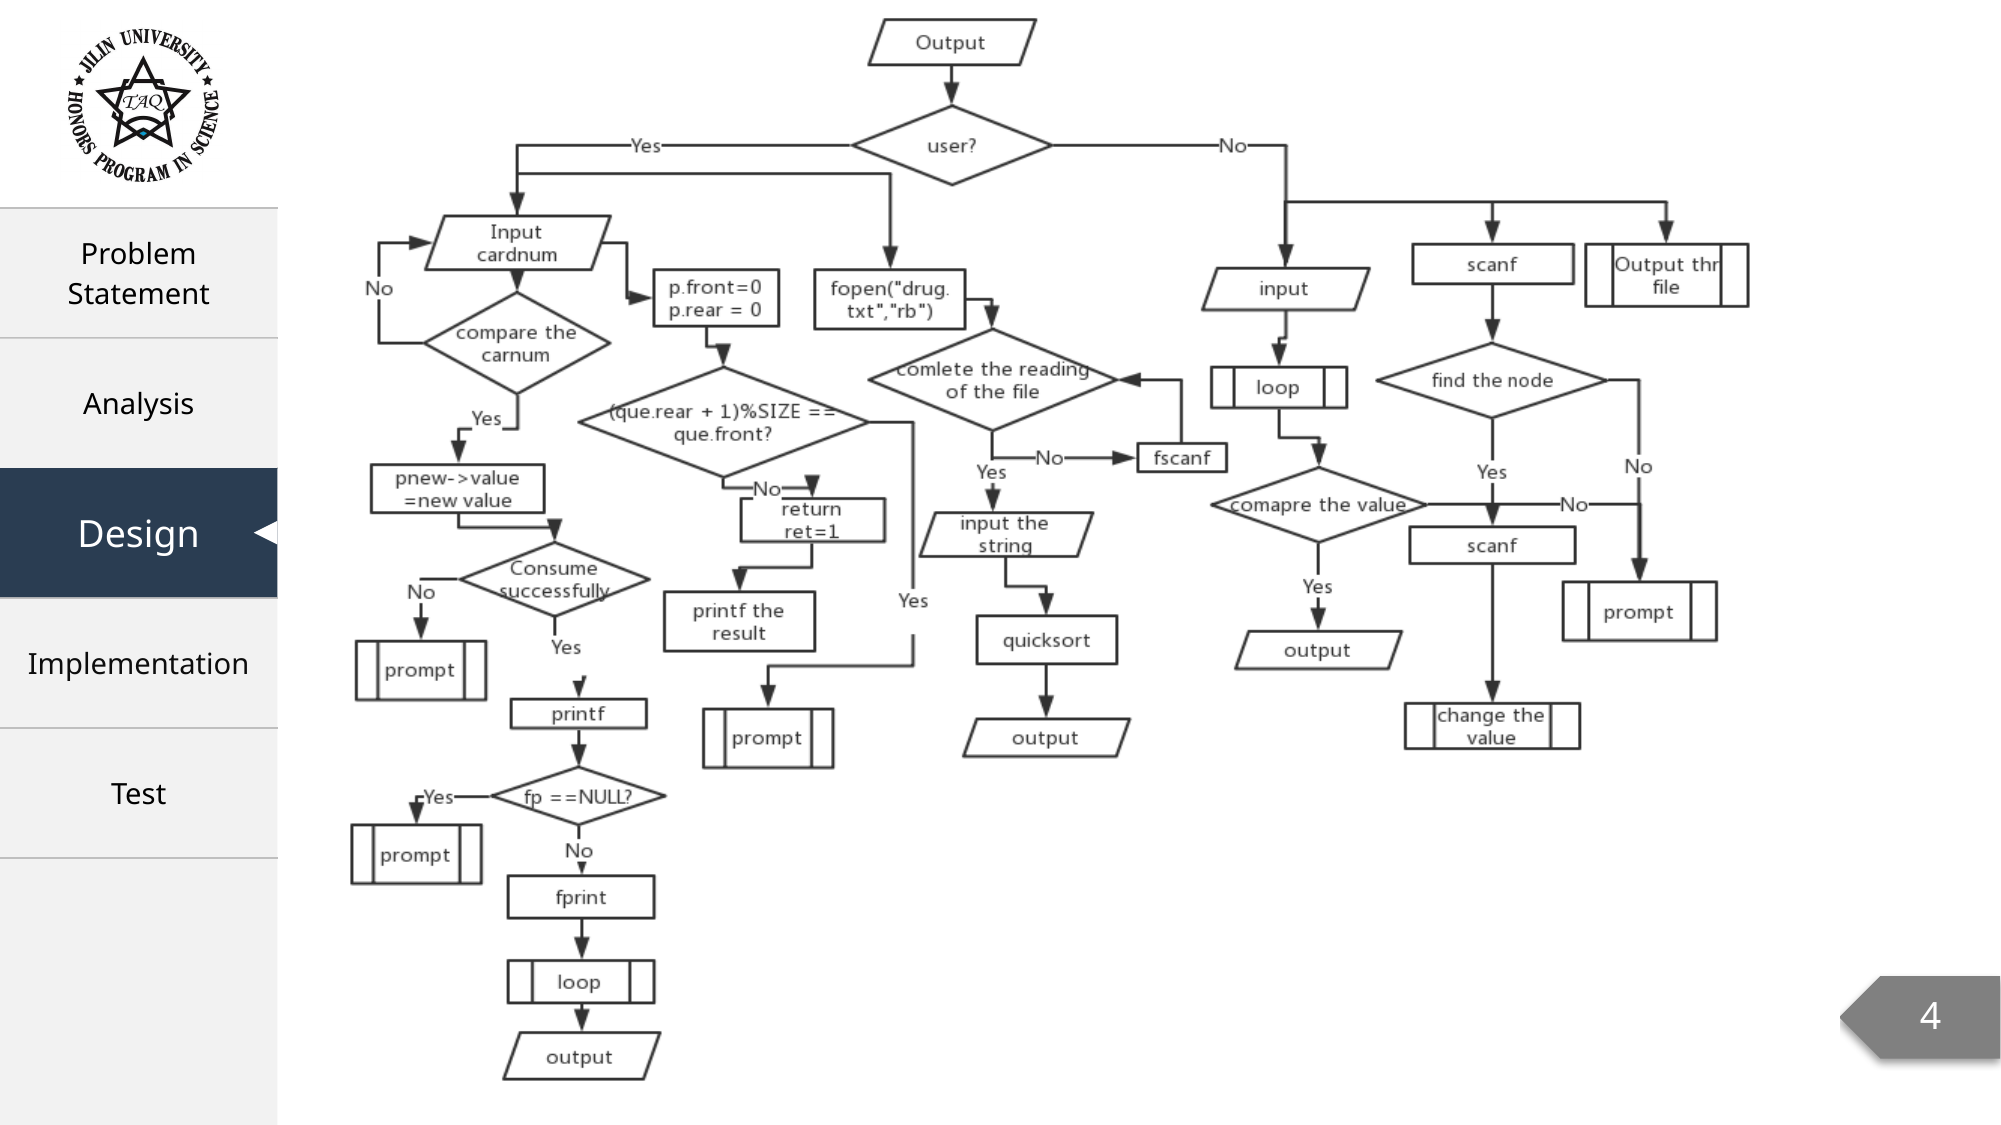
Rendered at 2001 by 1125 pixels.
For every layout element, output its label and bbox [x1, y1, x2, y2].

picture [280, 0, 1840, 1125]
picture [60, 20, 223, 184]
